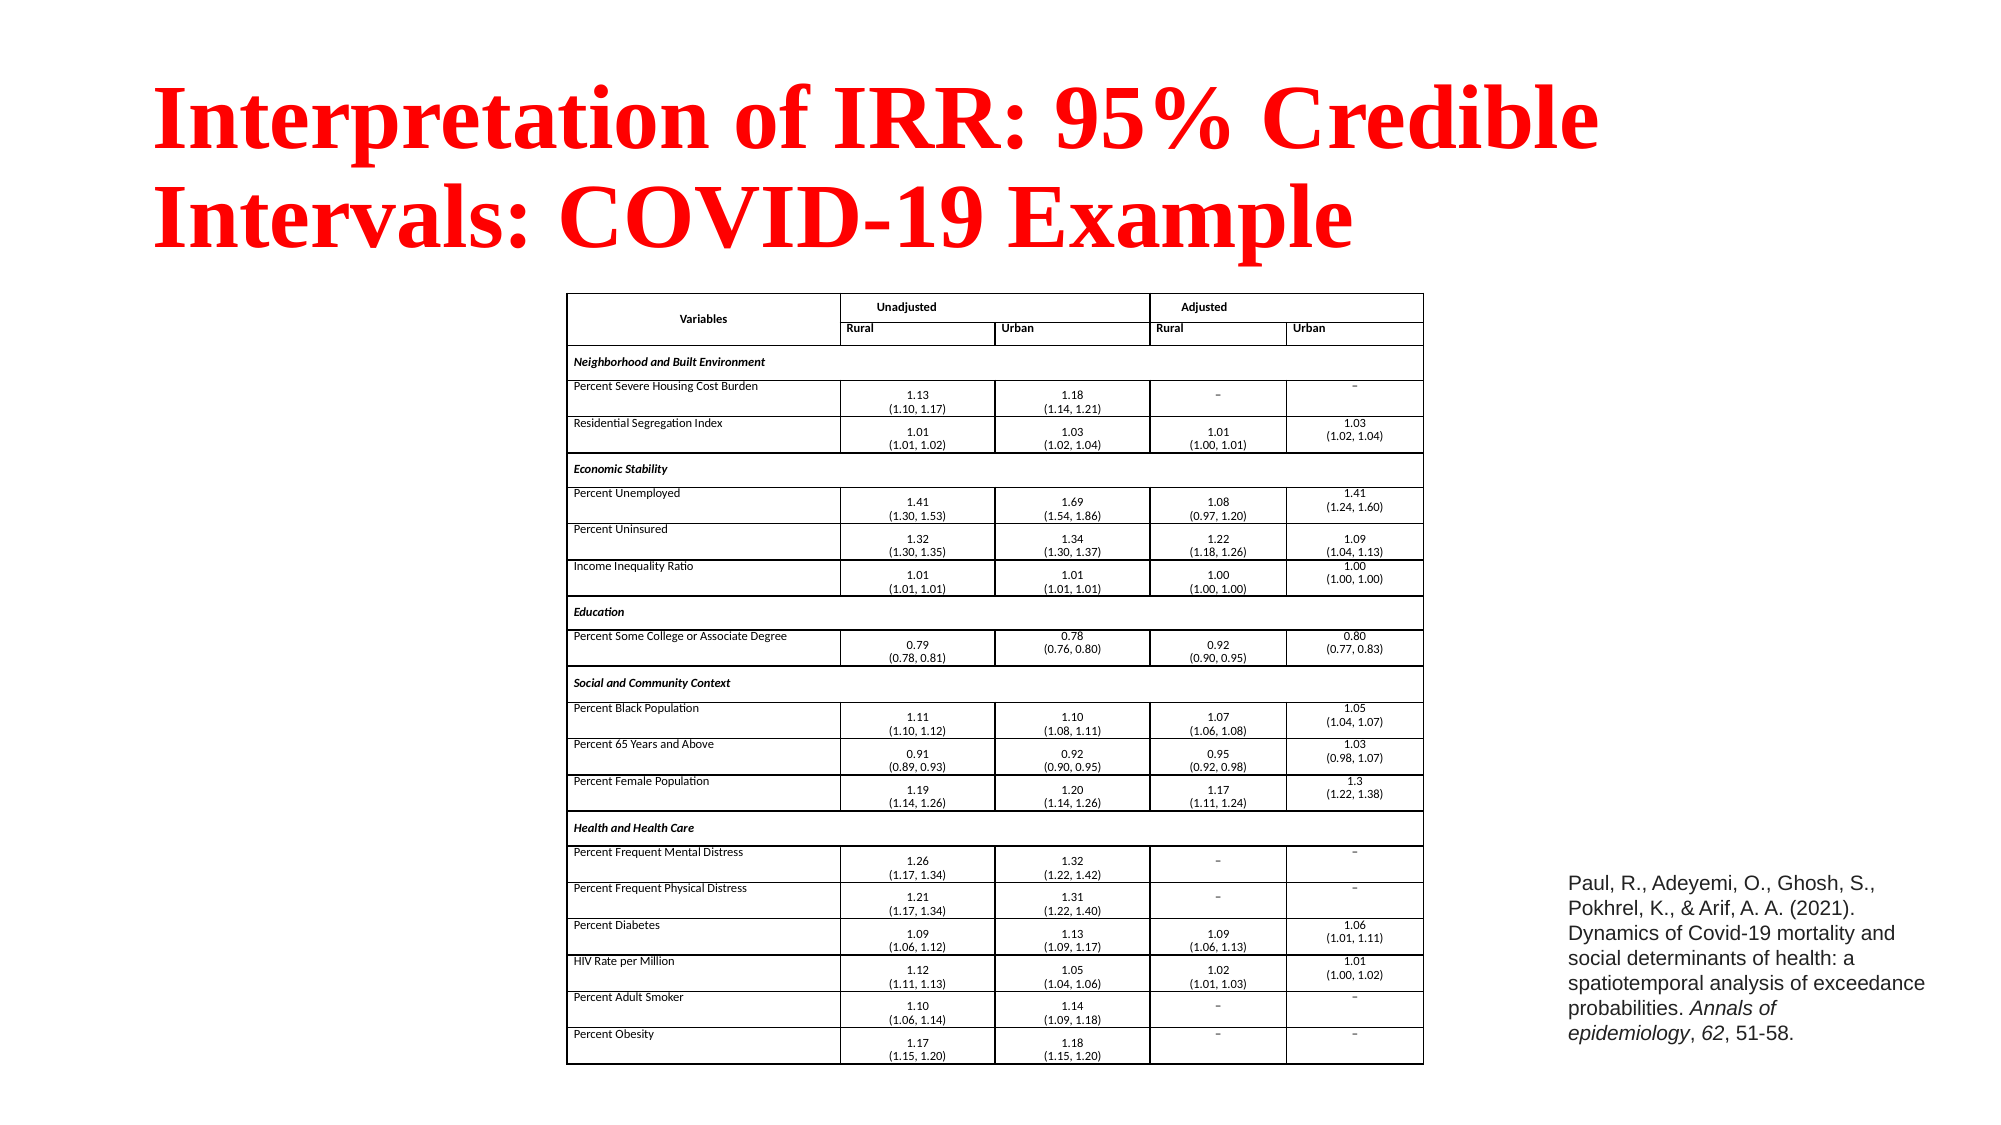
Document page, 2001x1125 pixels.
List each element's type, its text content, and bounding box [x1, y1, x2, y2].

table_cell 0.78 (0.76, 0.80) [996, 631, 1149, 665]
table_cell Percent Black Population [568, 703, 840, 738]
table_cell Percent Uninsured [568, 524, 840, 559]
table_cell 1.09 (1.06, 1.12) [841, 919, 994, 954]
table_cell Urban [1287, 323, 1423, 345]
table_cell − [1151, 992, 1286, 1027]
table_header Adjusted [1151, 294, 1423, 322]
title Interpretation of IRR: 95% Credible Intervals: COVID-19 Example [137, 59, 1863, 278]
table_header Unadjusted [841, 294, 1149, 322]
table_cell Social and Community Context [568, 667, 1423, 702]
table_cell 1.17 (1.11, 1.24) [1151, 776, 1286, 810]
table_cell 1.00 (1.00, 1.00) [1151, 561, 1286, 595]
table_cell 1.07 (1.06, 1.08) [1151, 703, 1286, 738]
text_box Paul, R., Adeyemi, O., Ghosh, S., Pokhrel, K., & Arif, A. A. (2021). Dynamics of Covid-19 mortality and social determinants of health: a spatiotemporal analysis of exceedance probabilities. Annals of epidemiology, 62, 51-58. [1553, 862, 1949, 1098]
table_cell Rural [1151, 323, 1286, 345]
table_cell Urban [996, 323, 1149, 345]
table_cell 1.05 (1.04, 1.06) [996, 956, 1149, 991]
table_cell 1.08 (0.97, 1.20) [1151, 488, 1286, 523]
table_cell 0.95 (0.92, 0.98) [1151, 739, 1286, 774]
table_cell 1.41 (1.30, 1.53) [841, 488, 994, 523]
table_cell Percent Unemployed [568, 488, 840, 523]
table_cell 1.18 (1.15, 1.20) [996, 1028, 1149, 1063]
table_cell 1.34 (1.30, 1.37) [996, 524, 1149, 559]
table_cell 0.91 (0.89, 0.93) [841, 739, 994, 774]
table_cell Residential Segregation Index [568, 417, 840, 452]
table_cell 0.92 (0.90, 0.95) [1151, 631, 1286, 665]
table_cell 0.92 (0.90, 0.95) [996, 739, 1149, 774]
table_cell 1.03 (0.98, 1.07) [1287, 739, 1423, 774]
table_cell 1.01 (1.01, 1.01) [841, 561, 994, 595]
table_cell 1.05 (1.04, 1.07) [1287, 703, 1423, 738]
table_header Variables [568, 294, 840, 345]
table_cell 0.79 (0.78, 0.81) [841, 631, 994, 665]
table_cell 1.09 (1.04, 1.13) [1287, 524, 1423, 559]
table_cell Percent Adult Smoker [568, 992, 840, 1027]
table_cell 1.00 (1.00, 1.00) [1287, 561, 1423, 595]
table_cell − [1287, 883, 1423, 918]
table_cell − [1151, 883, 1286, 918]
table_cell 0.80 (0.77, 0.83) [1287, 631, 1423, 665]
table_cell − [1151, 847, 1286, 882]
table_cell Percent Diabetes [568, 919, 840, 954]
table_cell Neighborhood and Built Environment [568, 346, 1423, 380]
table_cell 1.09 (1.06, 1.13) [1151, 919, 1286, 954]
table_cell − [1151, 381, 1286, 416]
table_cell 1.02 (1.01, 1.03) [1151, 956, 1286, 991]
table_cell 1.06 (1.01, 1.11) [1287, 919, 1423, 954]
table_cell 1.18 (1.14, 1.21) [996, 381, 1149, 416]
table_cell 1.22 (1.18, 1.26) [1151, 524, 1286, 559]
table_cell 1.03 (1.02, 1.04) [1287, 417, 1423, 452]
table_cell Percent Some College or Associate Degree [568, 631, 840, 665]
table_cell Education [568, 597, 1423, 629]
table_cell 1.3 (1.22, 1.38) [1287, 776, 1423, 810]
table_cell Percent Obesity [568, 1028, 840, 1063]
table_cell Percent 65 Years and Above [568, 739, 840, 774]
table_cell 1.03 (1.02, 1.04) [996, 417, 1149, 452]
table_cell HIV Rate per Million [568, 956, 840, 991]
table_cell 1.19 (1.14, 1.26) [841, 776, 994, 810]
table_cell 1.31 (1.22, 1.40) [996, 883, 1149, 918]
table_cell 1.13 (1.09, 1.17) [996, 919, 1149, 954]
table_cell − [1287, 992, 1423, 1027]
table_cell Health and Health Care [568, 812, 1423, 845]
table_cell Percent Frequent Physical Distress [568, 883, 840, 918]
table_cell 1.01 (1.01, 1.01) [996, 561, 1149, 595]
table_cell − [1287, 847, 1423, 882]
table_cell 1.14 (1.09, 1.18) [996, 992, 1149, 1027]
table_cell 1.01 (1.00, 1.01) [1151, 417, 1286, 452]
table_cell 1.11 (1.10, 1.12) [841, 703, 994, 738]
table_cell 1.21 (1.17, 1.34) [841, 883, 994, 918]
table_cell Rural [841, 323, 994, 345]
table_cell 1.69 (1.54, 1.86) [996, 488, 1149, 523]
table_cell 1.20 (1.14, 1.26) [996, 776, 1149, 810]
table_cell 1.26 (1.17, 1.34) [841, 847, 994, 882]
table_cell 1.17 (1.15, 1.20) [841, 1028, 994, 1063]
table_cell − [1287, 381, 1423, 416]
table_cell Percent Severe Housing Cost Burden [568, 381, 840, 416]
table_cell Percent Female Population [568, 776, 840, 810]
table_cell 1.41 (1.24, 1.60) [1287, 488, 1423, 523]
table_cell 1.10 (1.08, 1.11) [996, 703, 1149, 738]
table_cell 1.32 (1.30, 1.35) [841, 524, 994, 559]
table_cell − [1287, 1028, 1423, 1063]
table_cell 1.13 (1.10, 1.17) [841, 381, 994, 416]
table_cell Economic Stability [568, 454, 1423, 487]
table_cell 1.01 (1.01, 1.02) [841, 417, 994, 452]
table_cell 1.12 (1.11, 1.13) [841, 956, 994, 991]
table_cell Percent Frequent Mental Distress [568, 847, 840, 882]
table_cell 1.01 (1.00, 1.02) [1287, 956, 1423, 991]
table_cell Income Inequality Ratio [568, 561, 840, 595]
table_cell 1.10 (1.06, 1.14) [841, 992, 994, 1027]
table_cell 1.32 (1.22, 1.42) [996, 847, 1149, 882]
table_cell − [1151, 1028, 1286, 1063]
